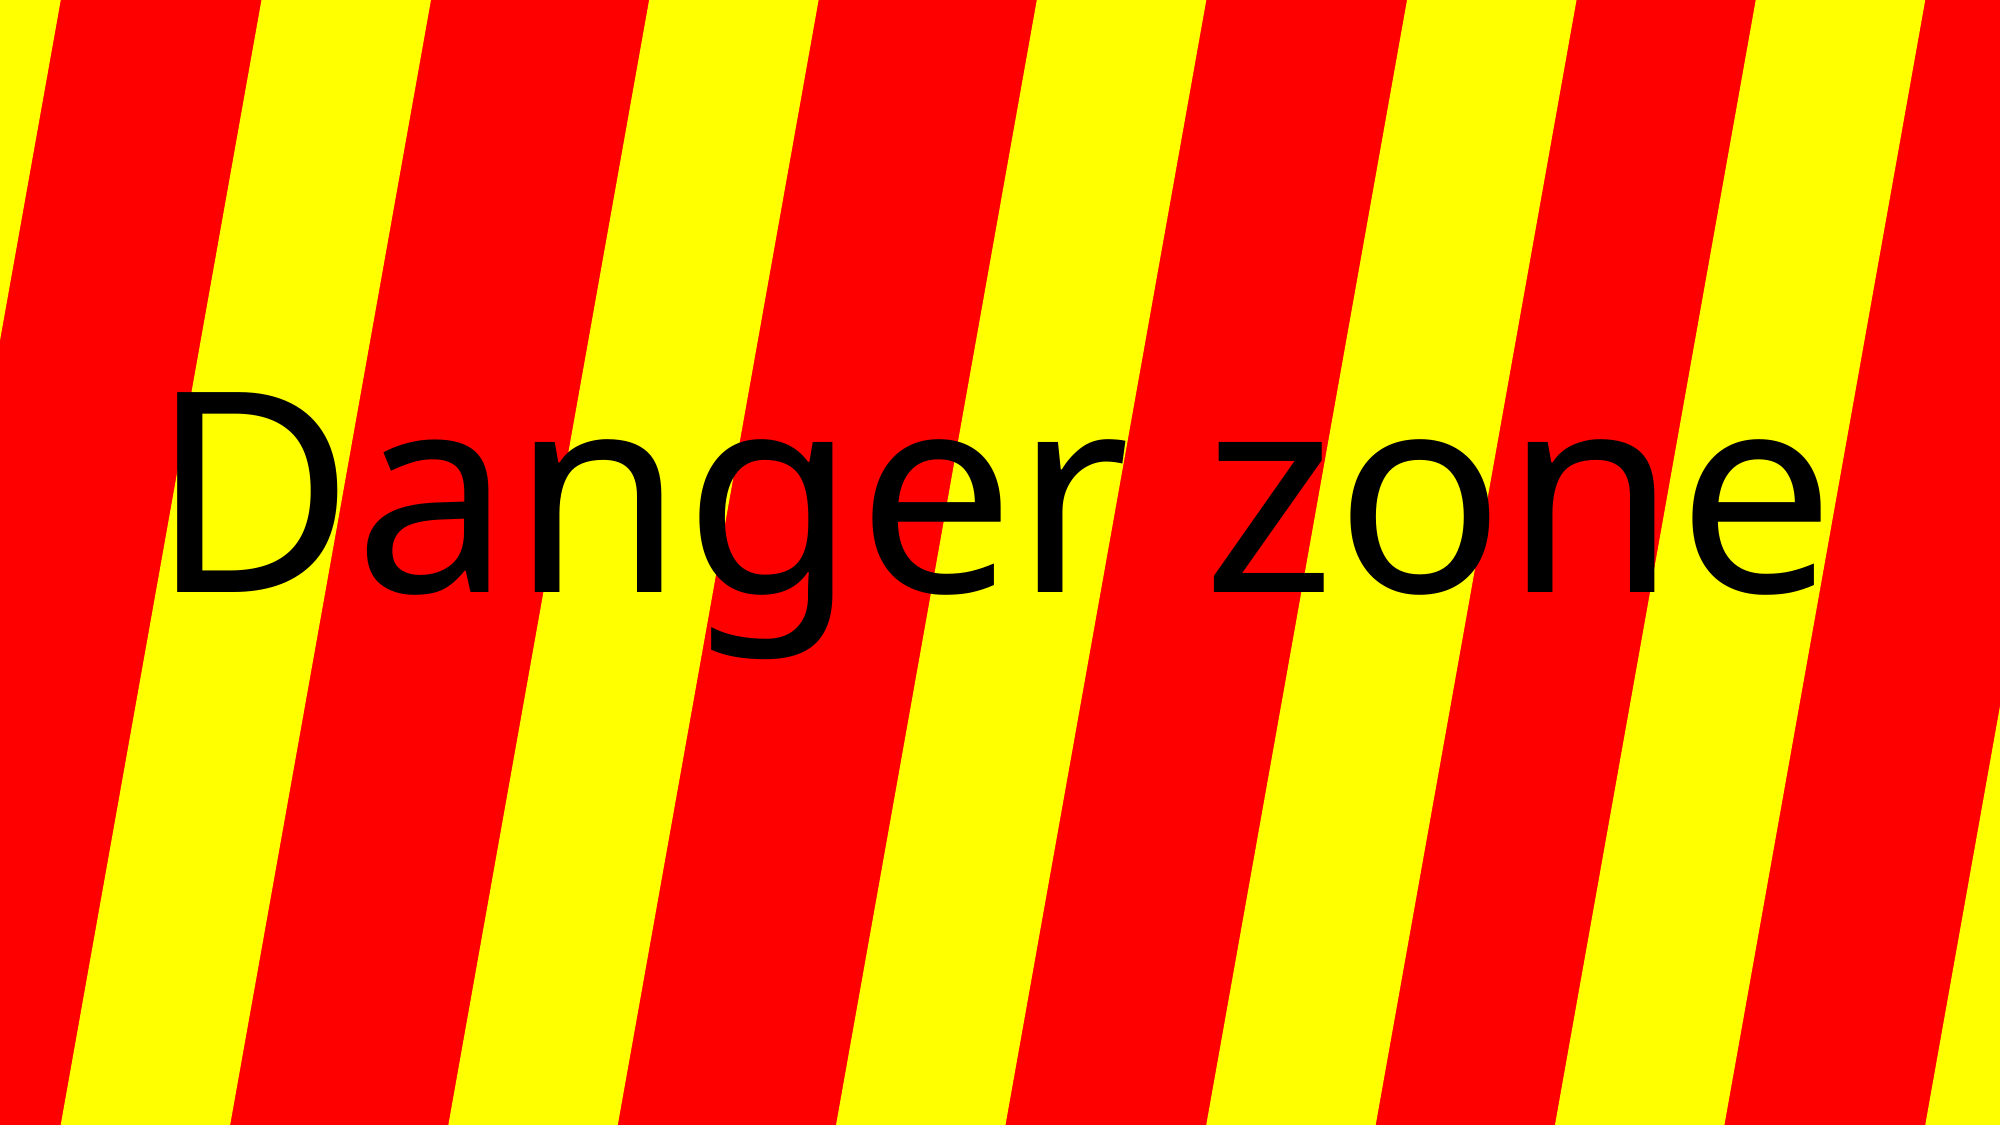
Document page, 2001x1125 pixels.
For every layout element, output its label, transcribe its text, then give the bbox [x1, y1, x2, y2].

text_box [0, 0, 62, 347]
text_box [1710, 0, 1927, 246]
text_box [59, 758, 297, 1125]
text_box [604, 0, 820, 246]
text_box [1362, 0, 1578, 246]
text_box [1924, 700, 2000, 1125]
text_box [1553, 758, 1791, 1125]
text_box [216, 0, 433, 246]
text_box [991, 0, 1208, 246]
text_box [1205, 758, 1443, 1125]
text_box [447, 758, 685, 1125]
title Danger zone [60, 246, 1926, 758]
text_box [834, 758, 1073, 1125]
